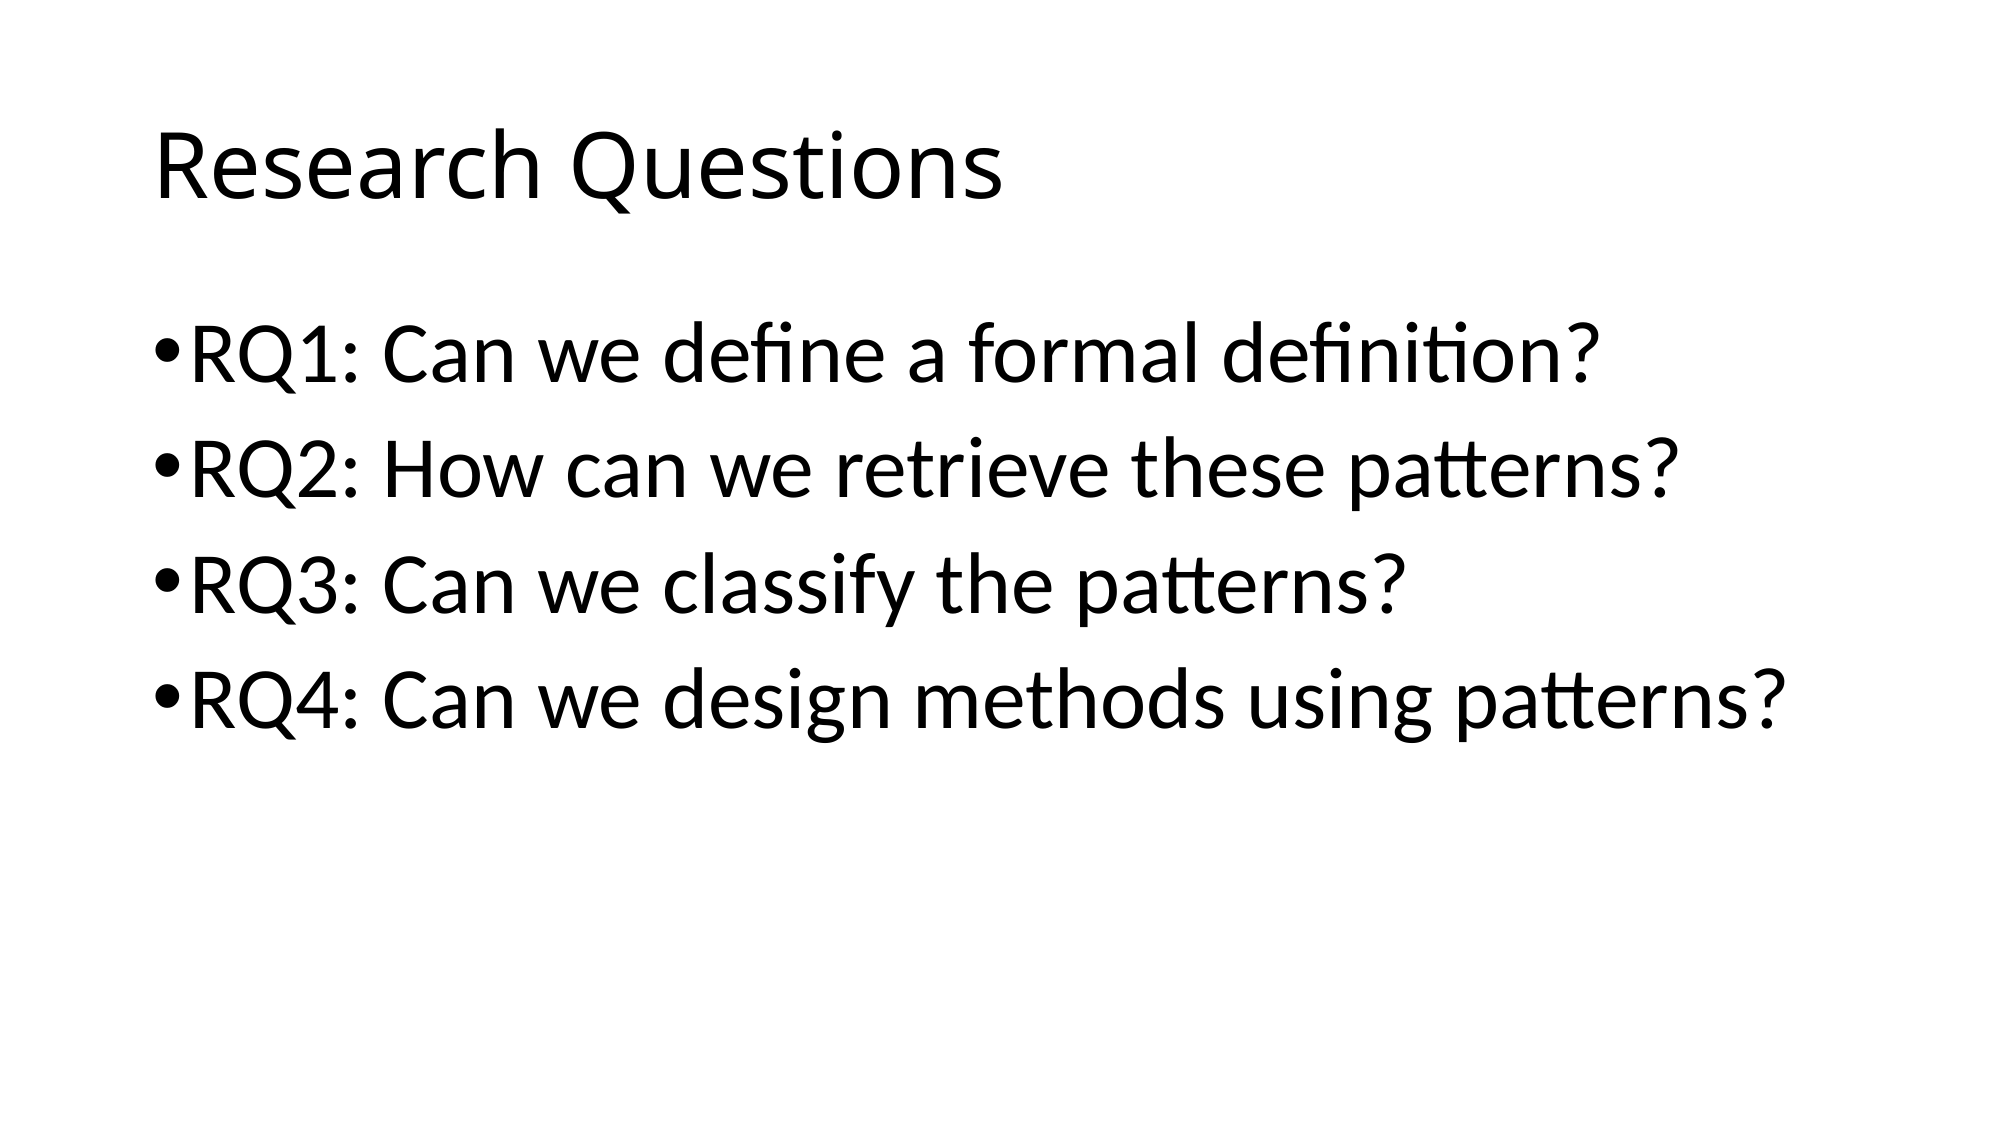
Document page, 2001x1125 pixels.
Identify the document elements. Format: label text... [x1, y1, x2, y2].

title Research Questions [137, 59, 1863, 278]
list RQ1: Can we define a formal definition? RQ2: How can we retrieve these patterns? RQ3: Can we classify the patterns? RQ4: Can we design methods using patterns? [137, 299, 1863, 1014]
